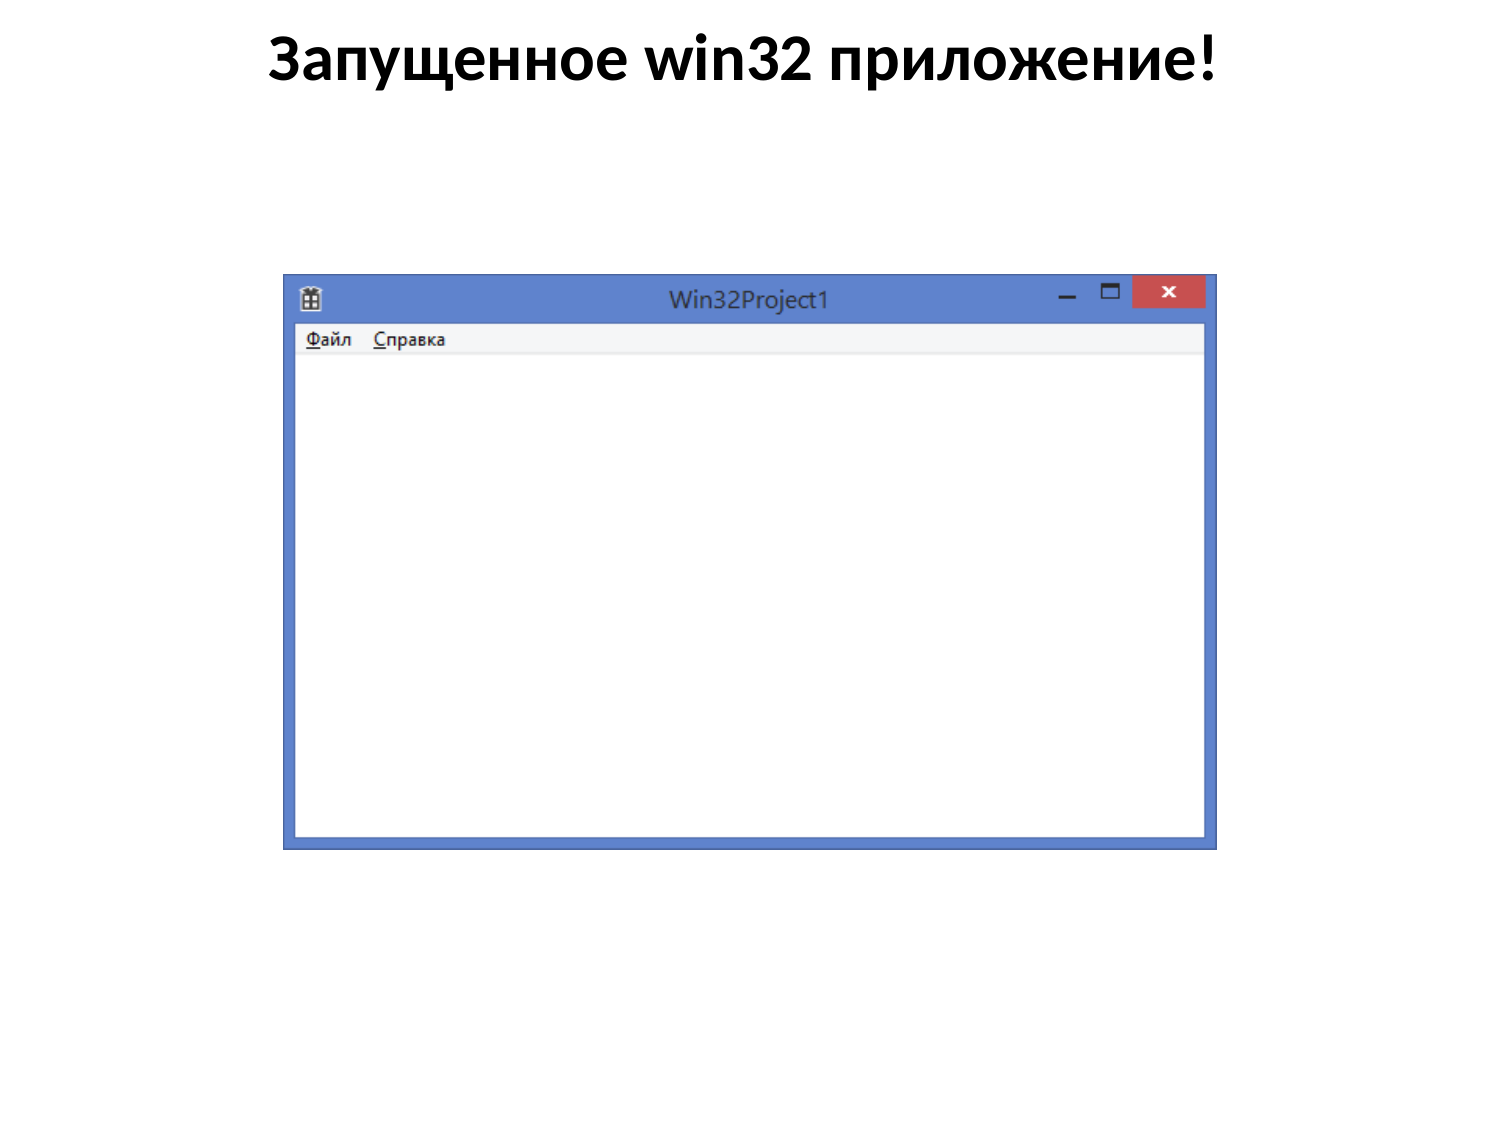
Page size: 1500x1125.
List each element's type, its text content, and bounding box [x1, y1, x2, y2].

title Запущенное win32 приложение! [29, 19, 1459, 88]
picture [283, 274, 1217, 851]
